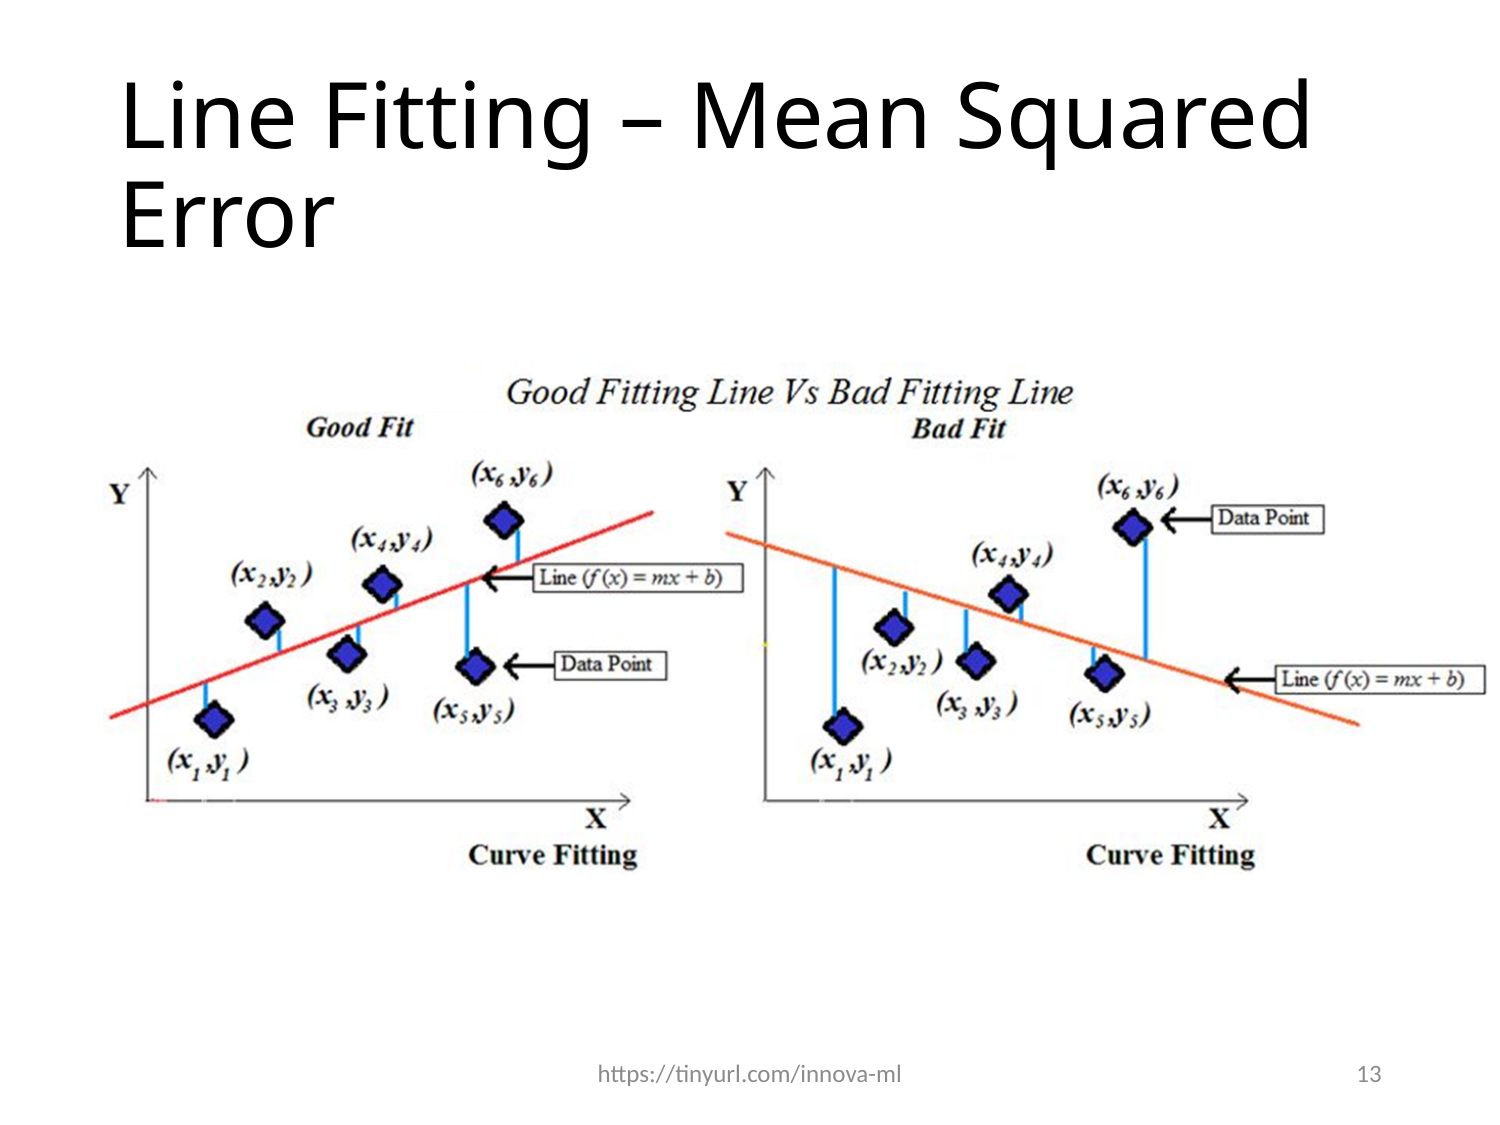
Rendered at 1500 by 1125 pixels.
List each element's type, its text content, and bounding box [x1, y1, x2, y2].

slide_number 13 [1059, 1042, 1397, 1103]
title Line Fitting – Mean Squared Error [103, 59, 1397, 278]
footer https://tinyurl.com/innova-ml [496, 1042, 1004, 1103]
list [103, 362, 1490, 874]
